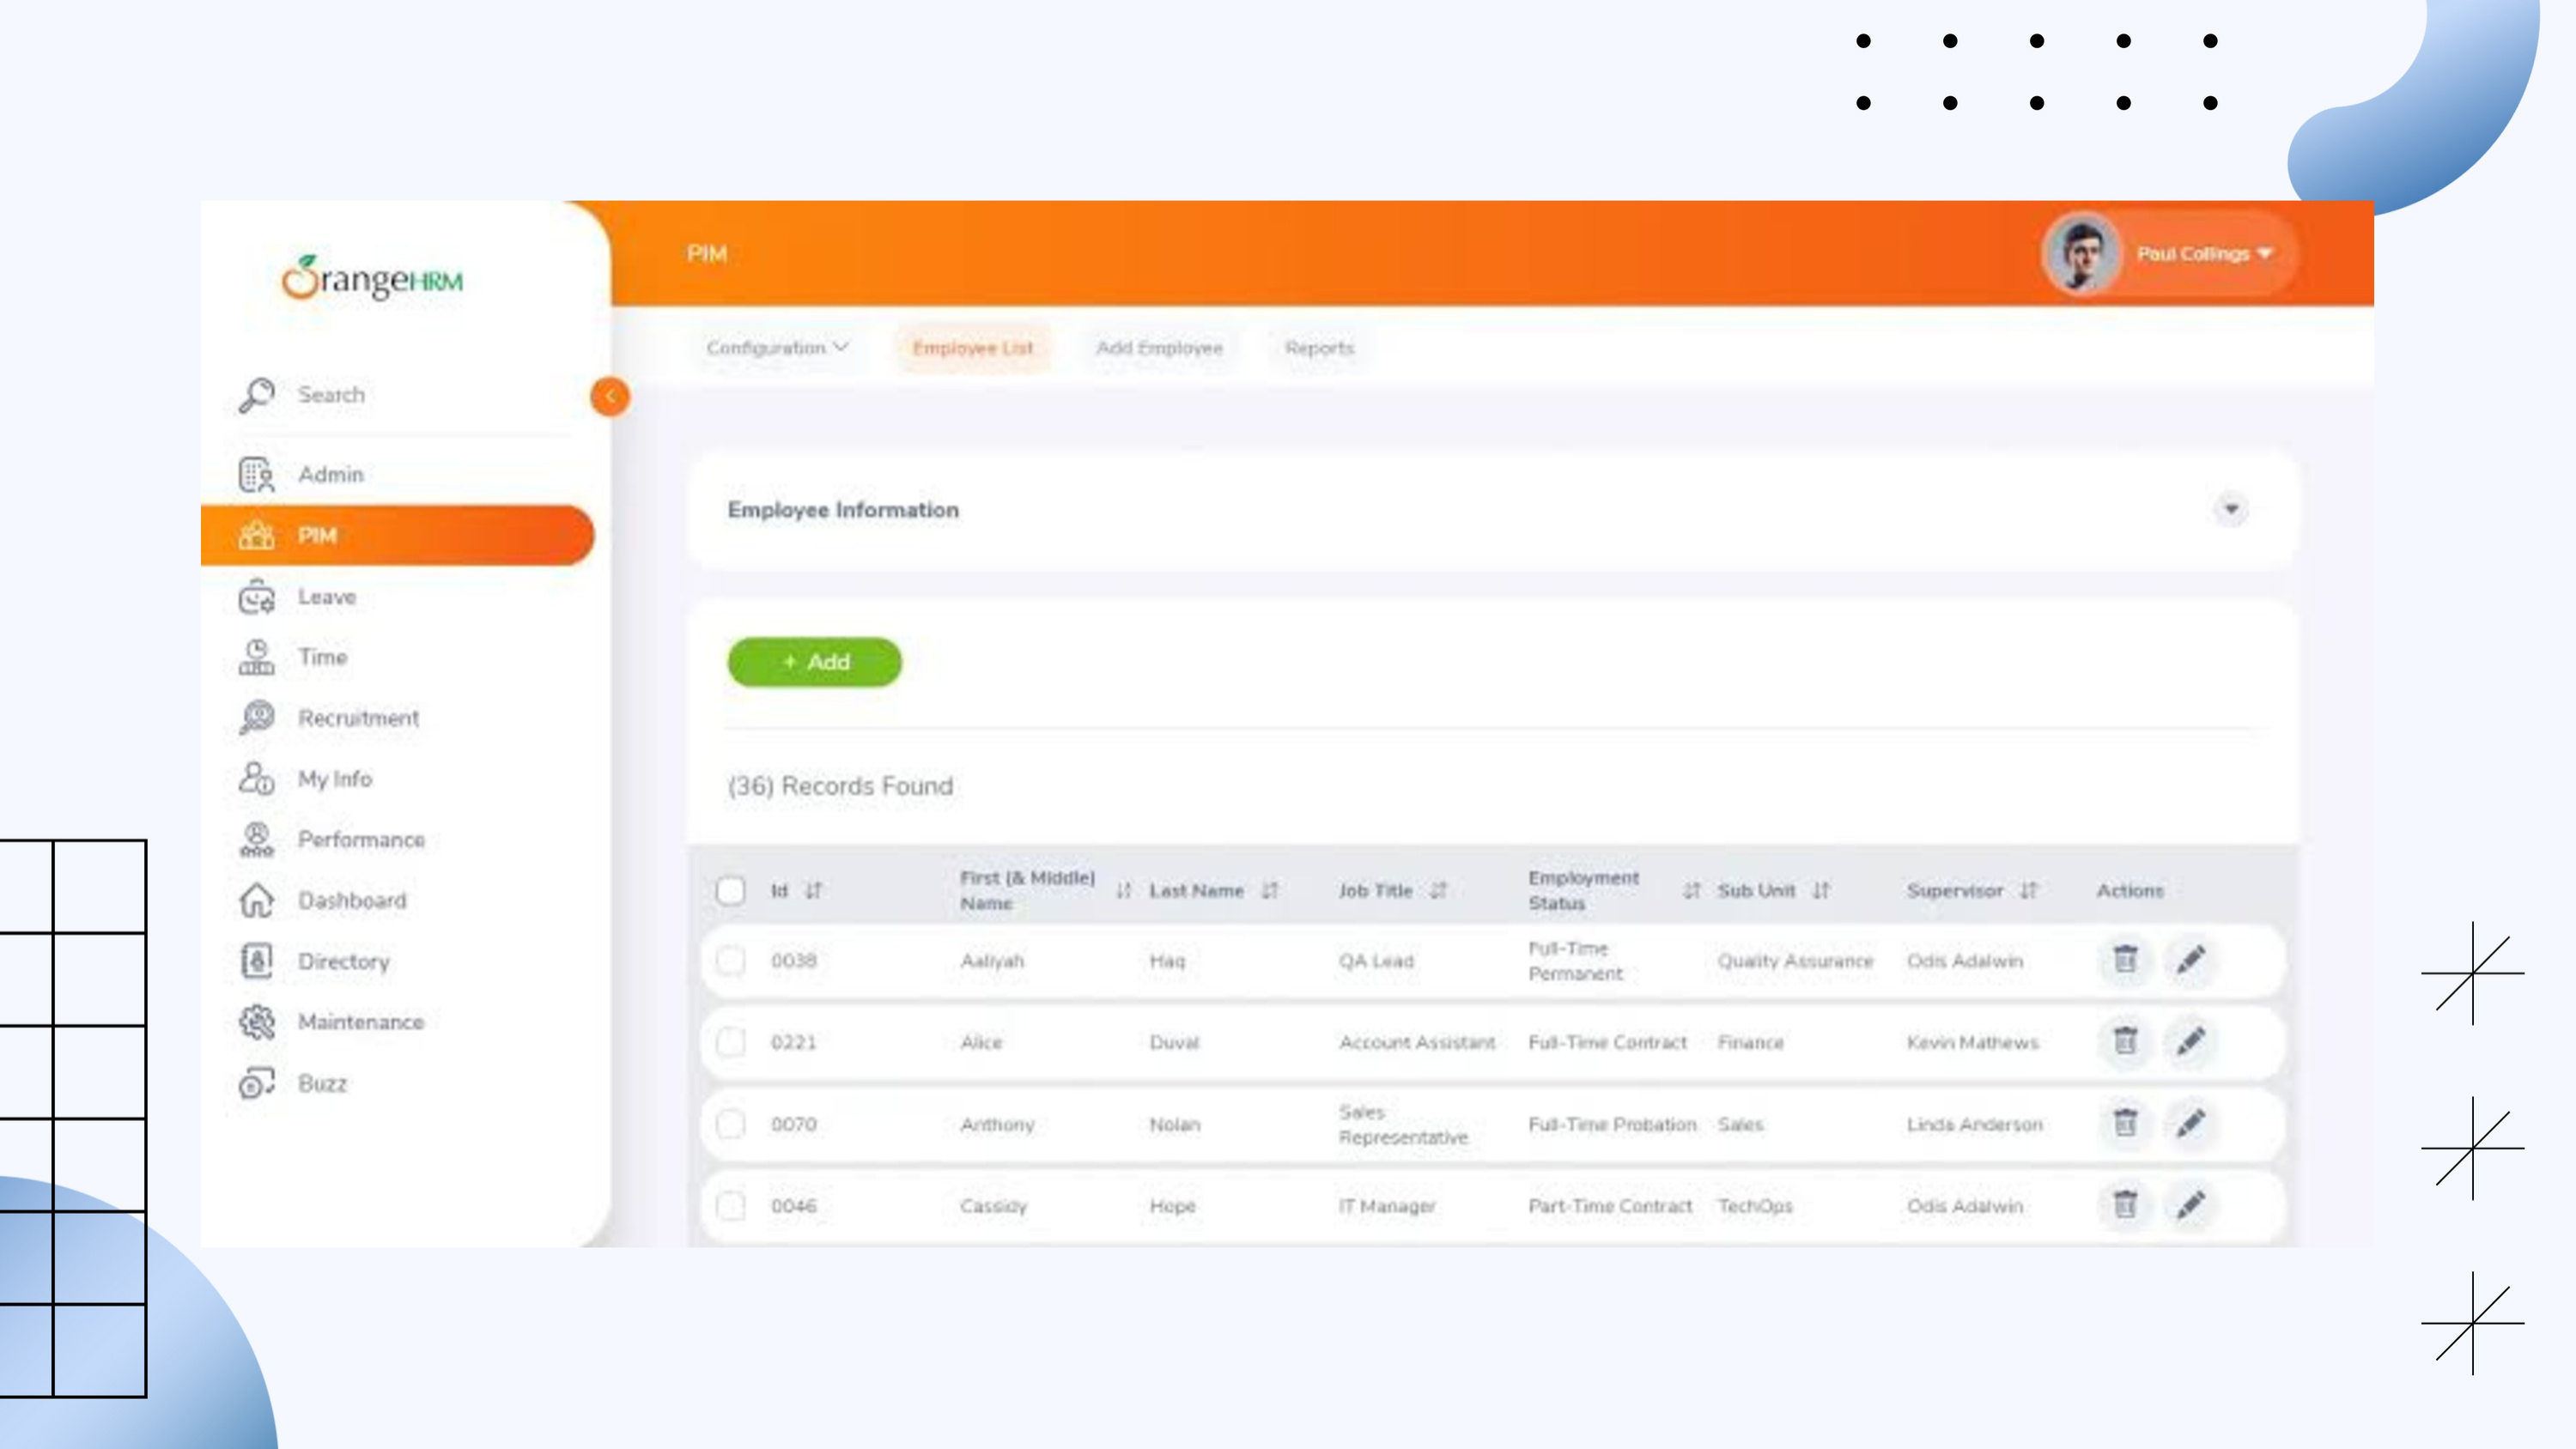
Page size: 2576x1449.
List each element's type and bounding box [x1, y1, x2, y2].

text_box [0, 0, 2576, 1449]
